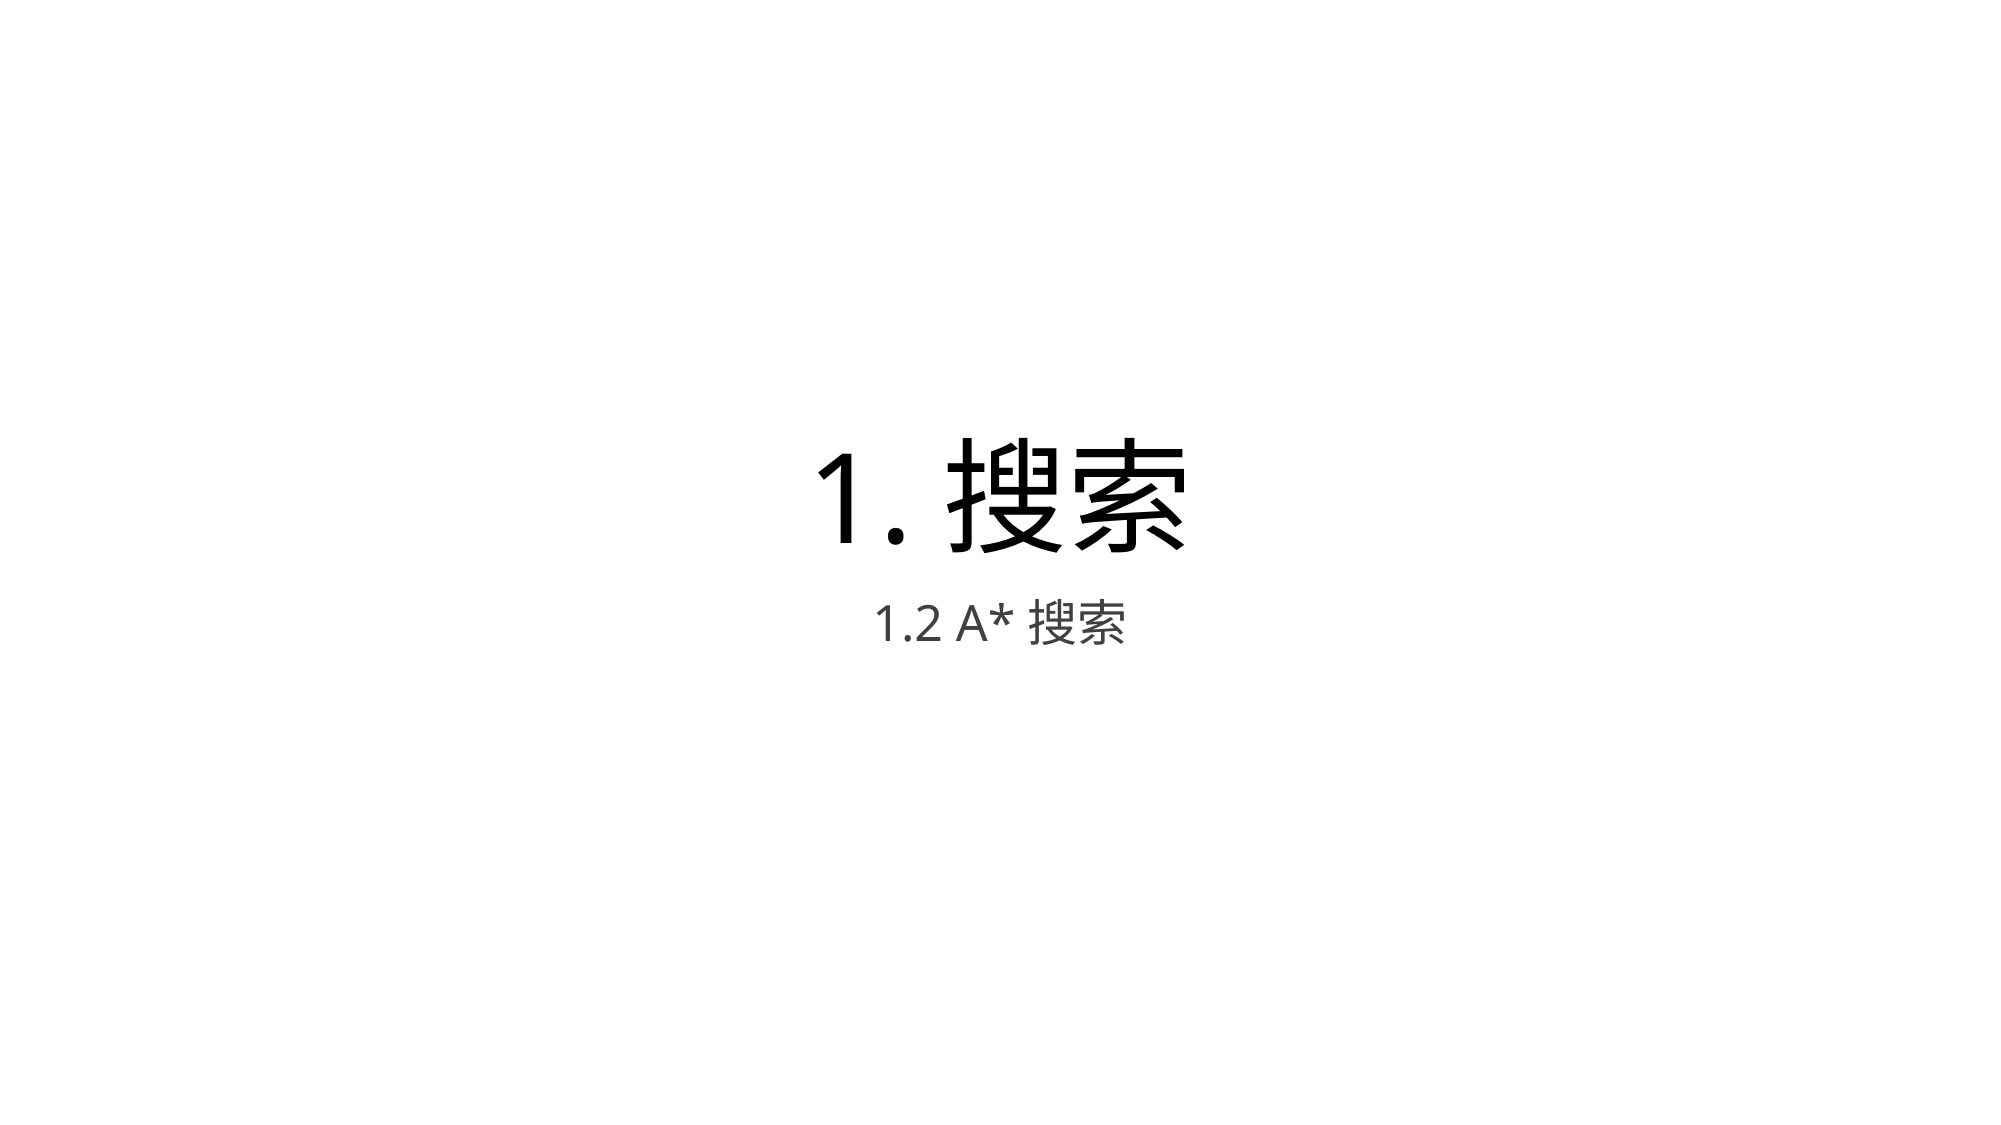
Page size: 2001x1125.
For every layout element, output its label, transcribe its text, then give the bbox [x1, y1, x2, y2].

subtitle 1.2 A*搜索 [249, 590, 1750, 863]
title 1.搜索 [249, 217, 1750, 576]
